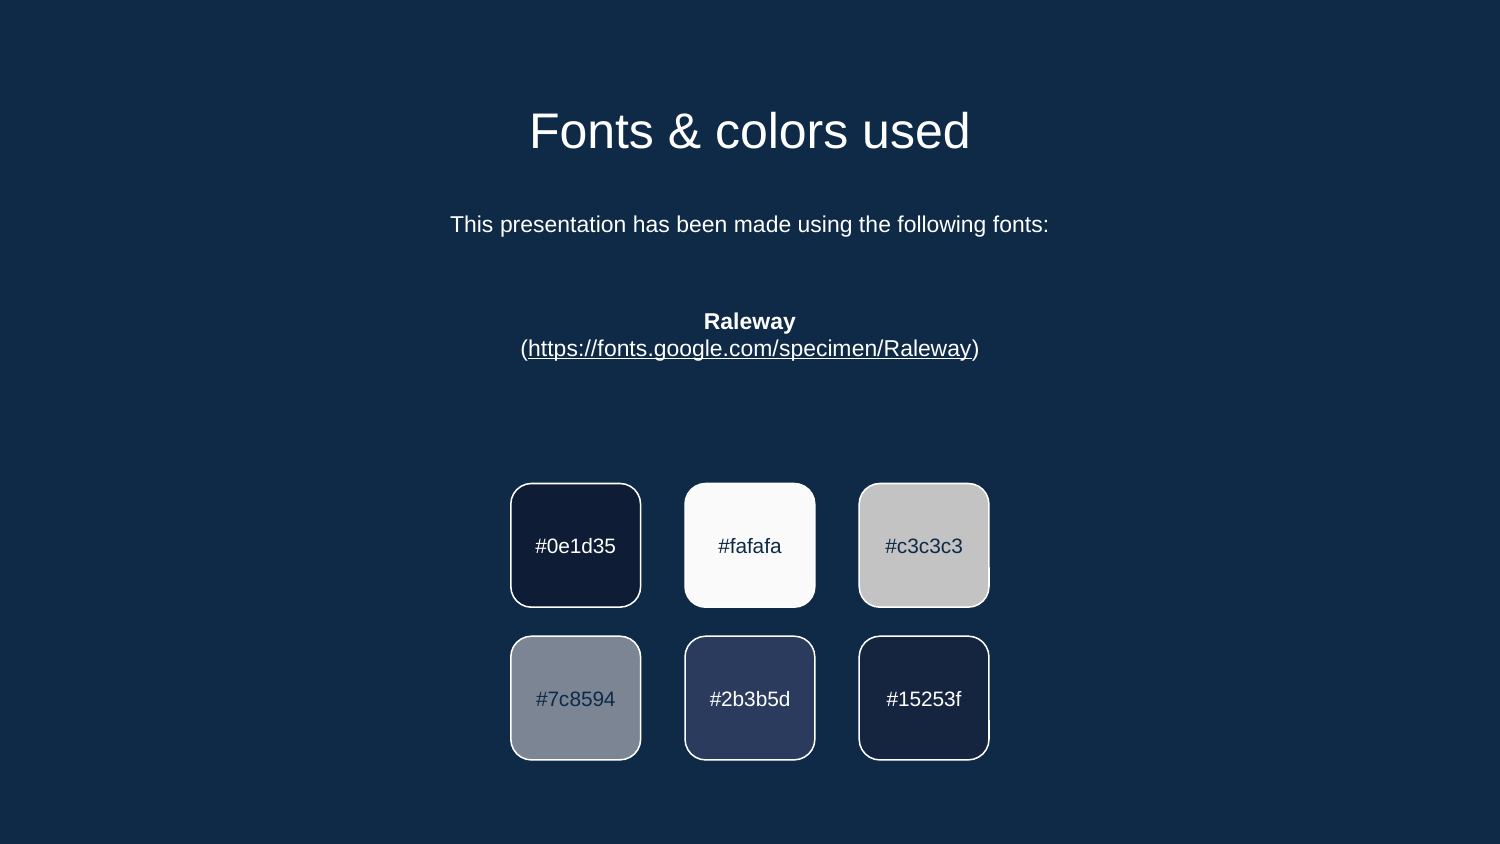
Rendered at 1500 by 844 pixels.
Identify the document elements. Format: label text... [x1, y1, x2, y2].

text_box [685, 636, 815, 661]
text_box [859, 735, 989, 760]
text_box [685, 735, 815, 760]
text_box #c3c3c3 [859, 509, 989, 582]
title Fonts & colors used [118, 83, 1382, 163]
text_box #2b3b5d [685, 661, 815, 735]
text_box #15253f [859, 661, 989, 735]
text_box [685, 582, 815, 608]
text_box [859, 483, 989, 509]
text_box [859, 582, 989, 608]
text_box [510, 636, 641, 661]
text_box #0e1d35 [510, 509, 641, 582]
text_box [510, 735, 641, 760]
text_box [510, 582, 641, 608]
text_box #fafafa [685, 509, 815, 582]
text_box [859, 636, 989, 661]
text_box [510, 483, 641, 509]
text_box This presentation has been made using the following fonts: Raleway (https://fonts.google.com/specimen/Raleway) [118, 194, 1382, 436]
text_box [685, 483, 815, 509]
text_box #7c8594 [510, 661, 641, 735]
